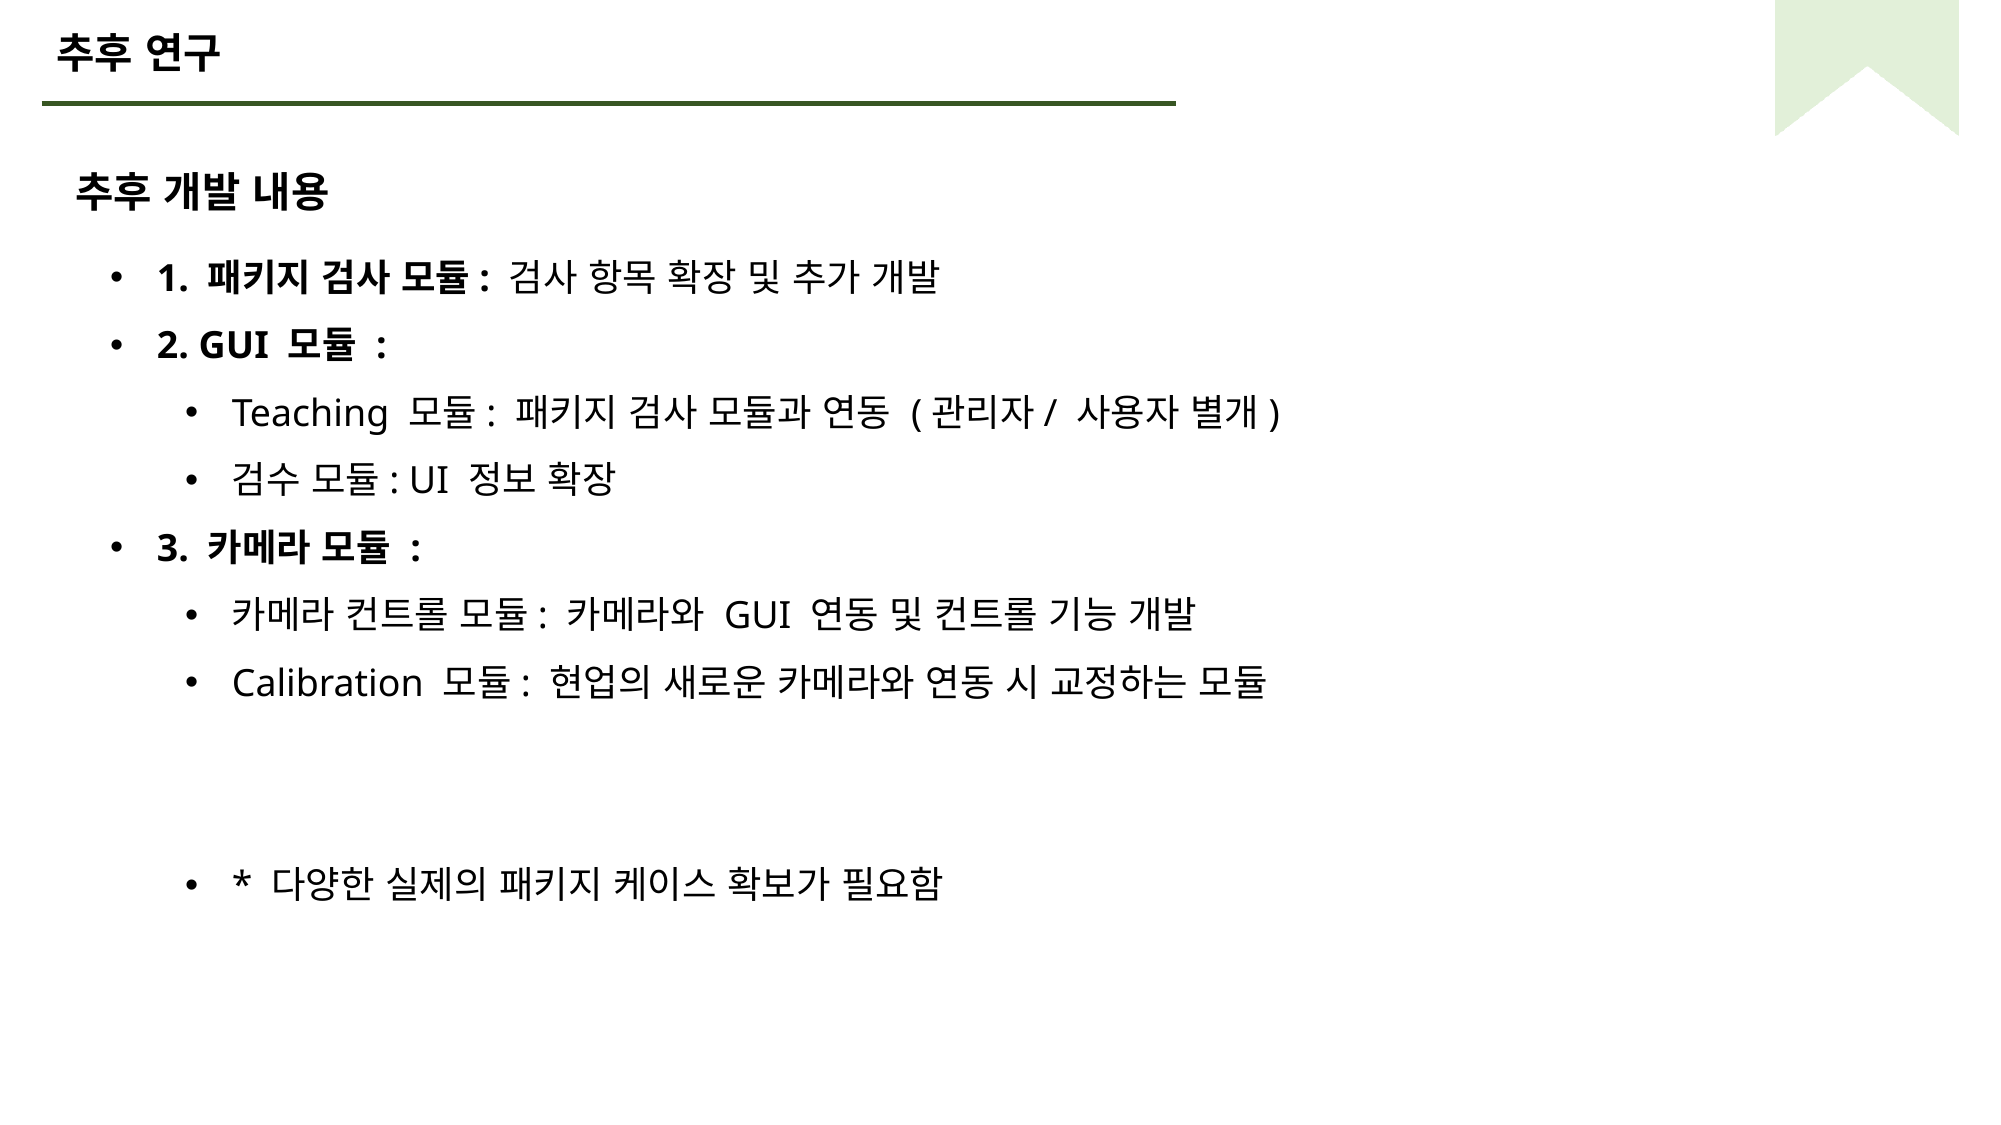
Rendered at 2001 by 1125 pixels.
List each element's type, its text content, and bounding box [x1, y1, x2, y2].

text_box 1. 패키지 검사 모듈: 검사 항목 확장 및 추가 개발 2. GUI 모듈 : Teaching 모듈: 패키지 검사 모듈과 연동 (관리자/ 사용자 별개) 검수 모듈: UI 정보 확장 3. 카메라 모듈 : 카메라 컨트롤 모듈: 카메라와 GUI 연동 및 컨트롤 기능 개발 Calibration 모듈: 현업의 새로운 카메라와 연동 시 교정하는 모듈 * 다양한 실제의 패키지 케이스 확보가 필요함 [95, 224, 1846, 914]
text_box 추후 연구 [41, 19, 521, 84]
text_box 추후 개발 내용 [60, 158, 540, 224]
picture [1775, 0, 1959, 136]
